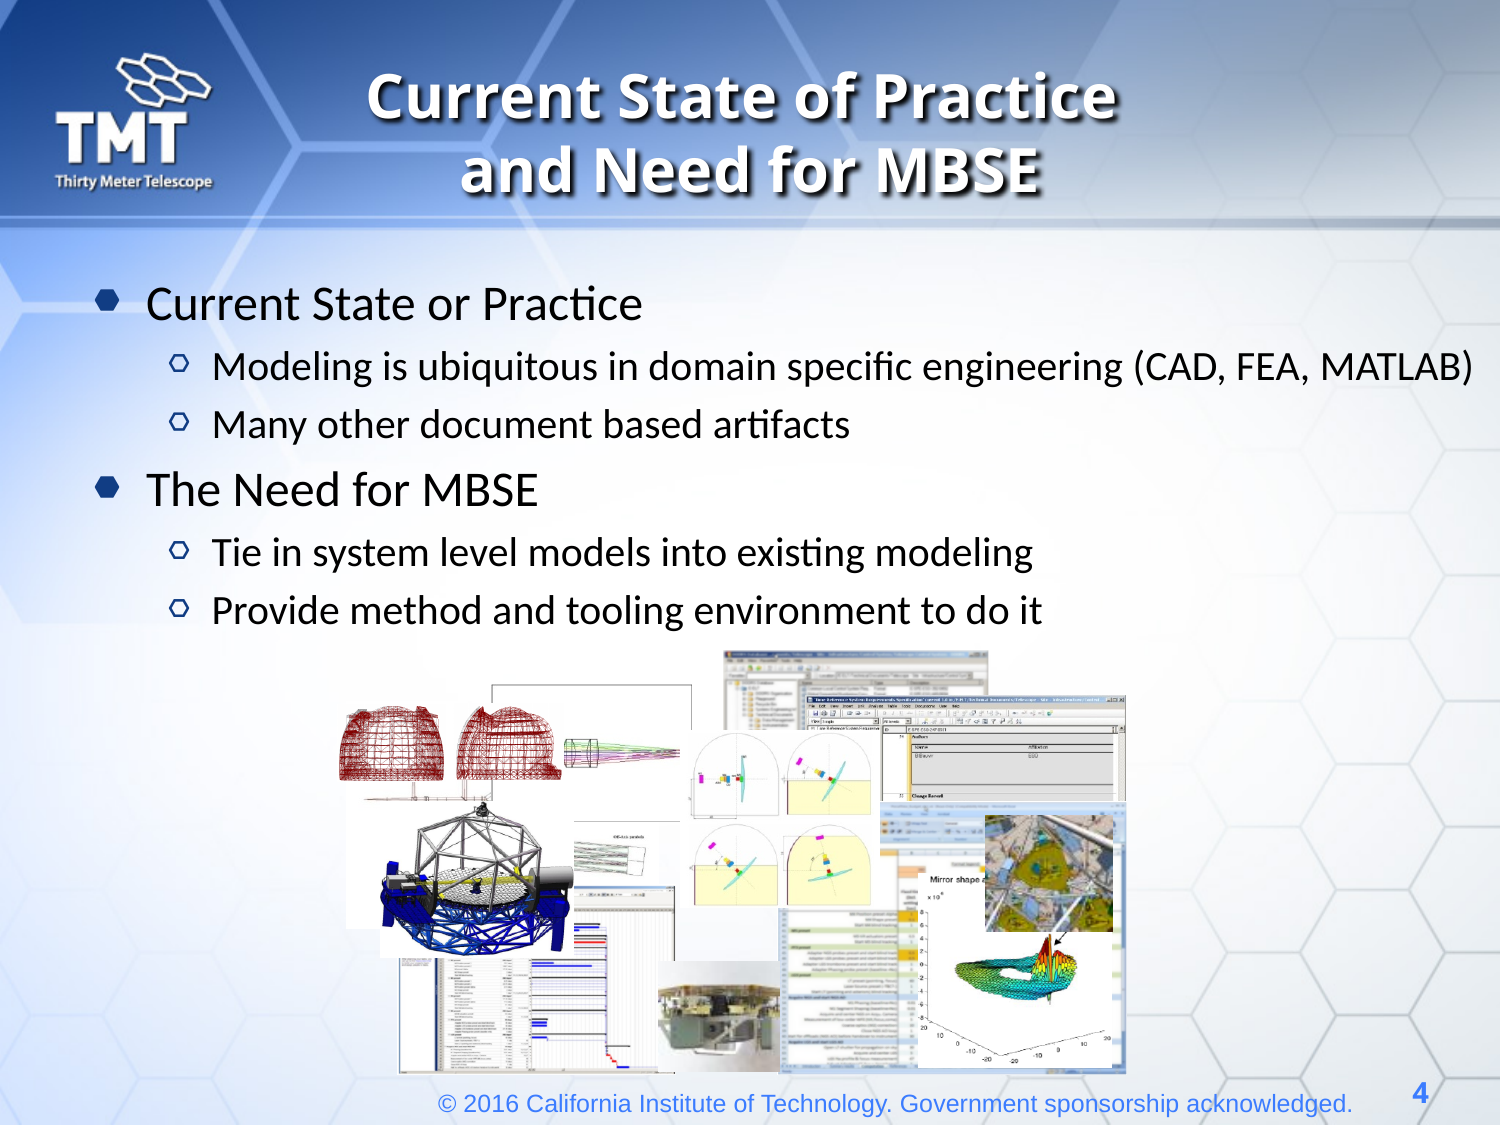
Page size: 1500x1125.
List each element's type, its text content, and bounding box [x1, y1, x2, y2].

picture [164, 348, 194, 378]
picture [164, 406, 194, 437]
picture [89, 282, 125, 318]
picture [89, 469, 125, 505]
picture [0, 0, 1500, 1125]
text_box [337, 649, 1127, 1076]
title Current State of Practice and Need for MBSE [75, 50, 1425, 213]
picture [164, 535, 194, 565]
list Current State or Practice Modeling is ubiquitous in domain specific engineering (CAD, FEA, MATLAB) Many other document based artifacts The Need for MBSE Tie in system level models into existing modeling Provide method and tooling environment to do it [75, 262, 1500, 1005]
picture [164, 593, 194, 623]
